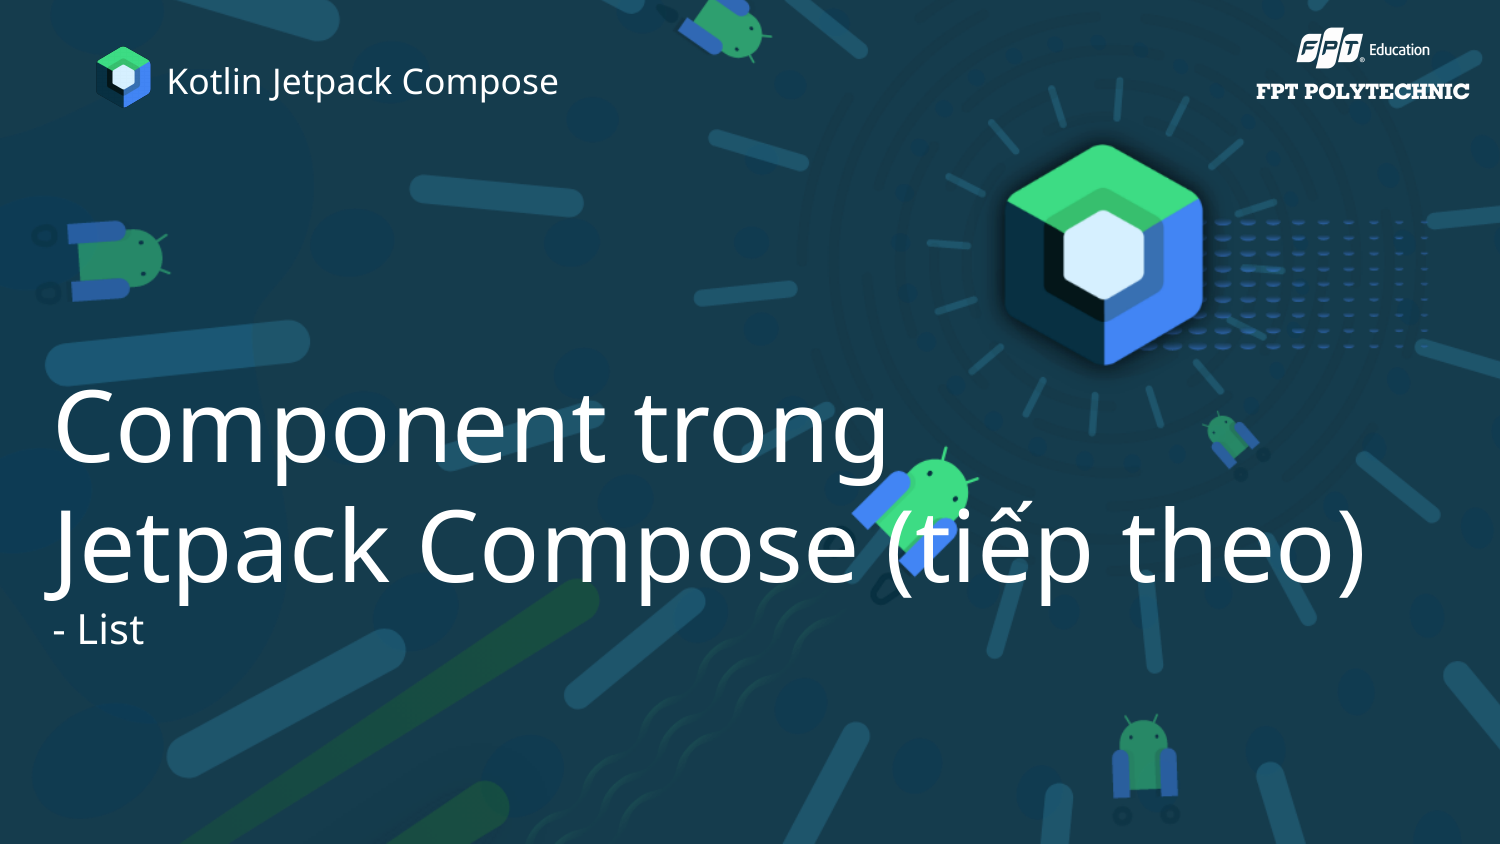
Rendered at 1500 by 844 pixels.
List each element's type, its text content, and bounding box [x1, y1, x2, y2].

text_box Component trong Jetpack Compose (tiếp theo) - List [37, 347, 1462, 822]
picture [0, 0, 1500, 844]
text_box Kotlin Jetpack Compose [167, 42, 599, 92]
